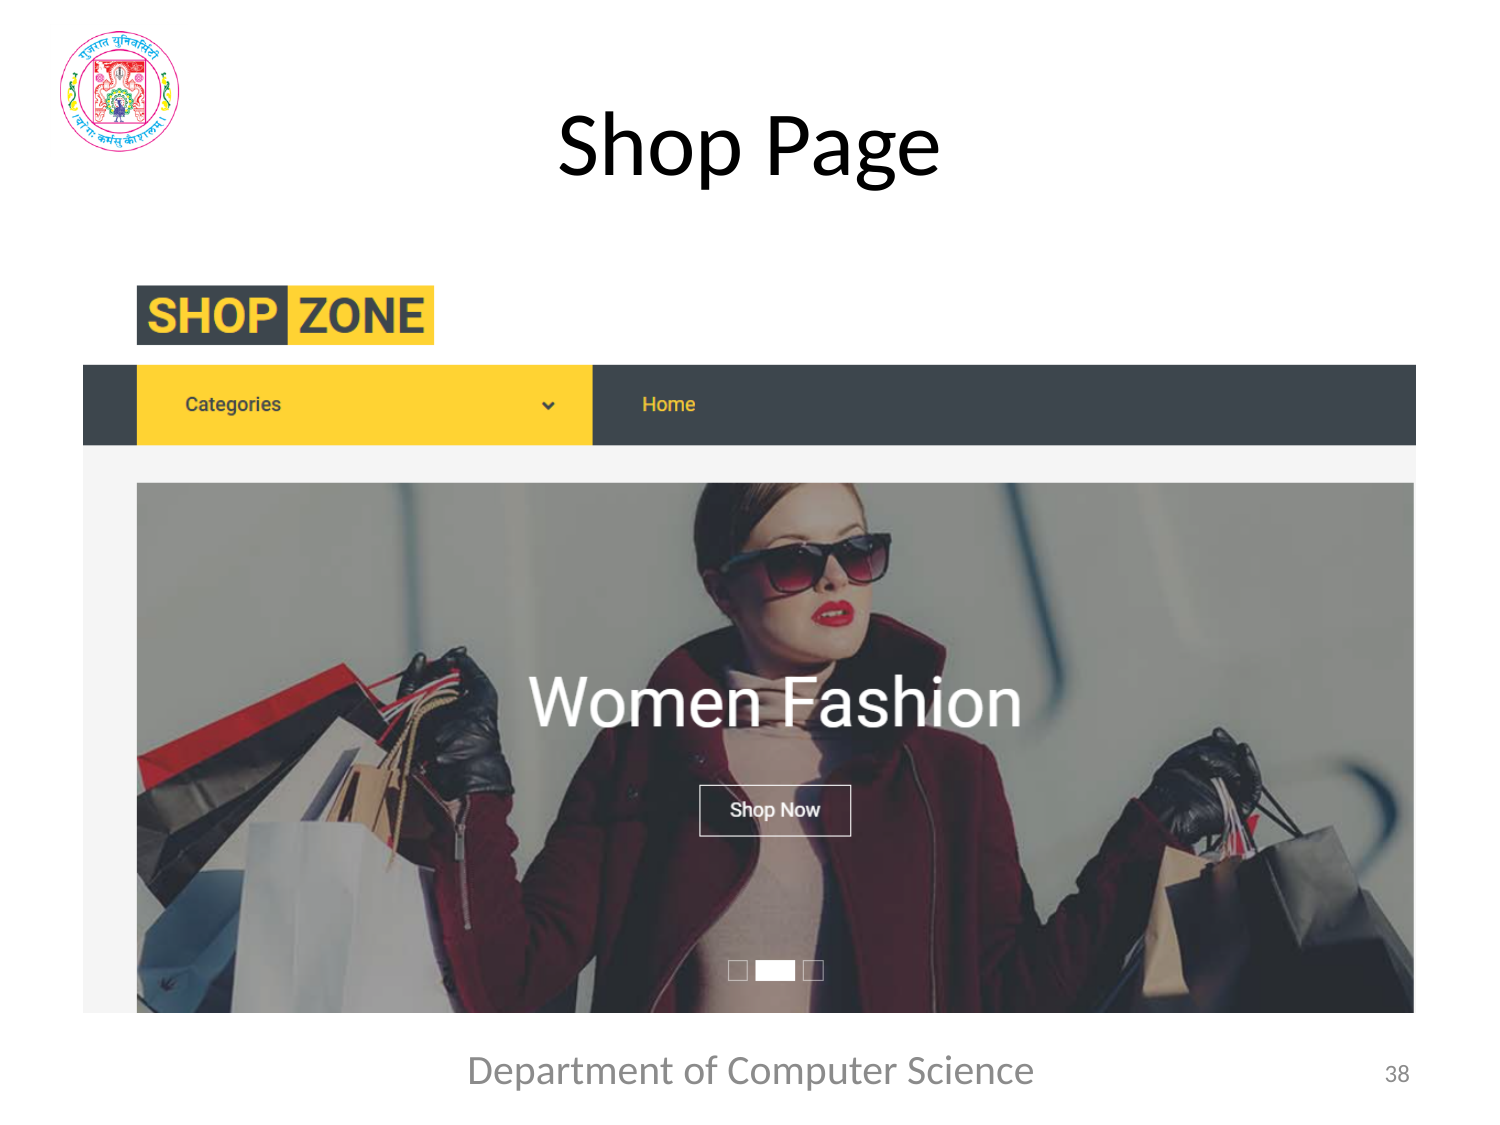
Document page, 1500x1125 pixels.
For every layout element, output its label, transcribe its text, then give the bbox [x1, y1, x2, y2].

slide_number 38 [1074, 1042, 1425, 1103]
footer Department of Computer Science [425, 1037, 1088, 1098]
title Shop Page [75, 45, 1425, 233]
picture [50, 24, 188, 157]
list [83, 269, 1417, 1013]
